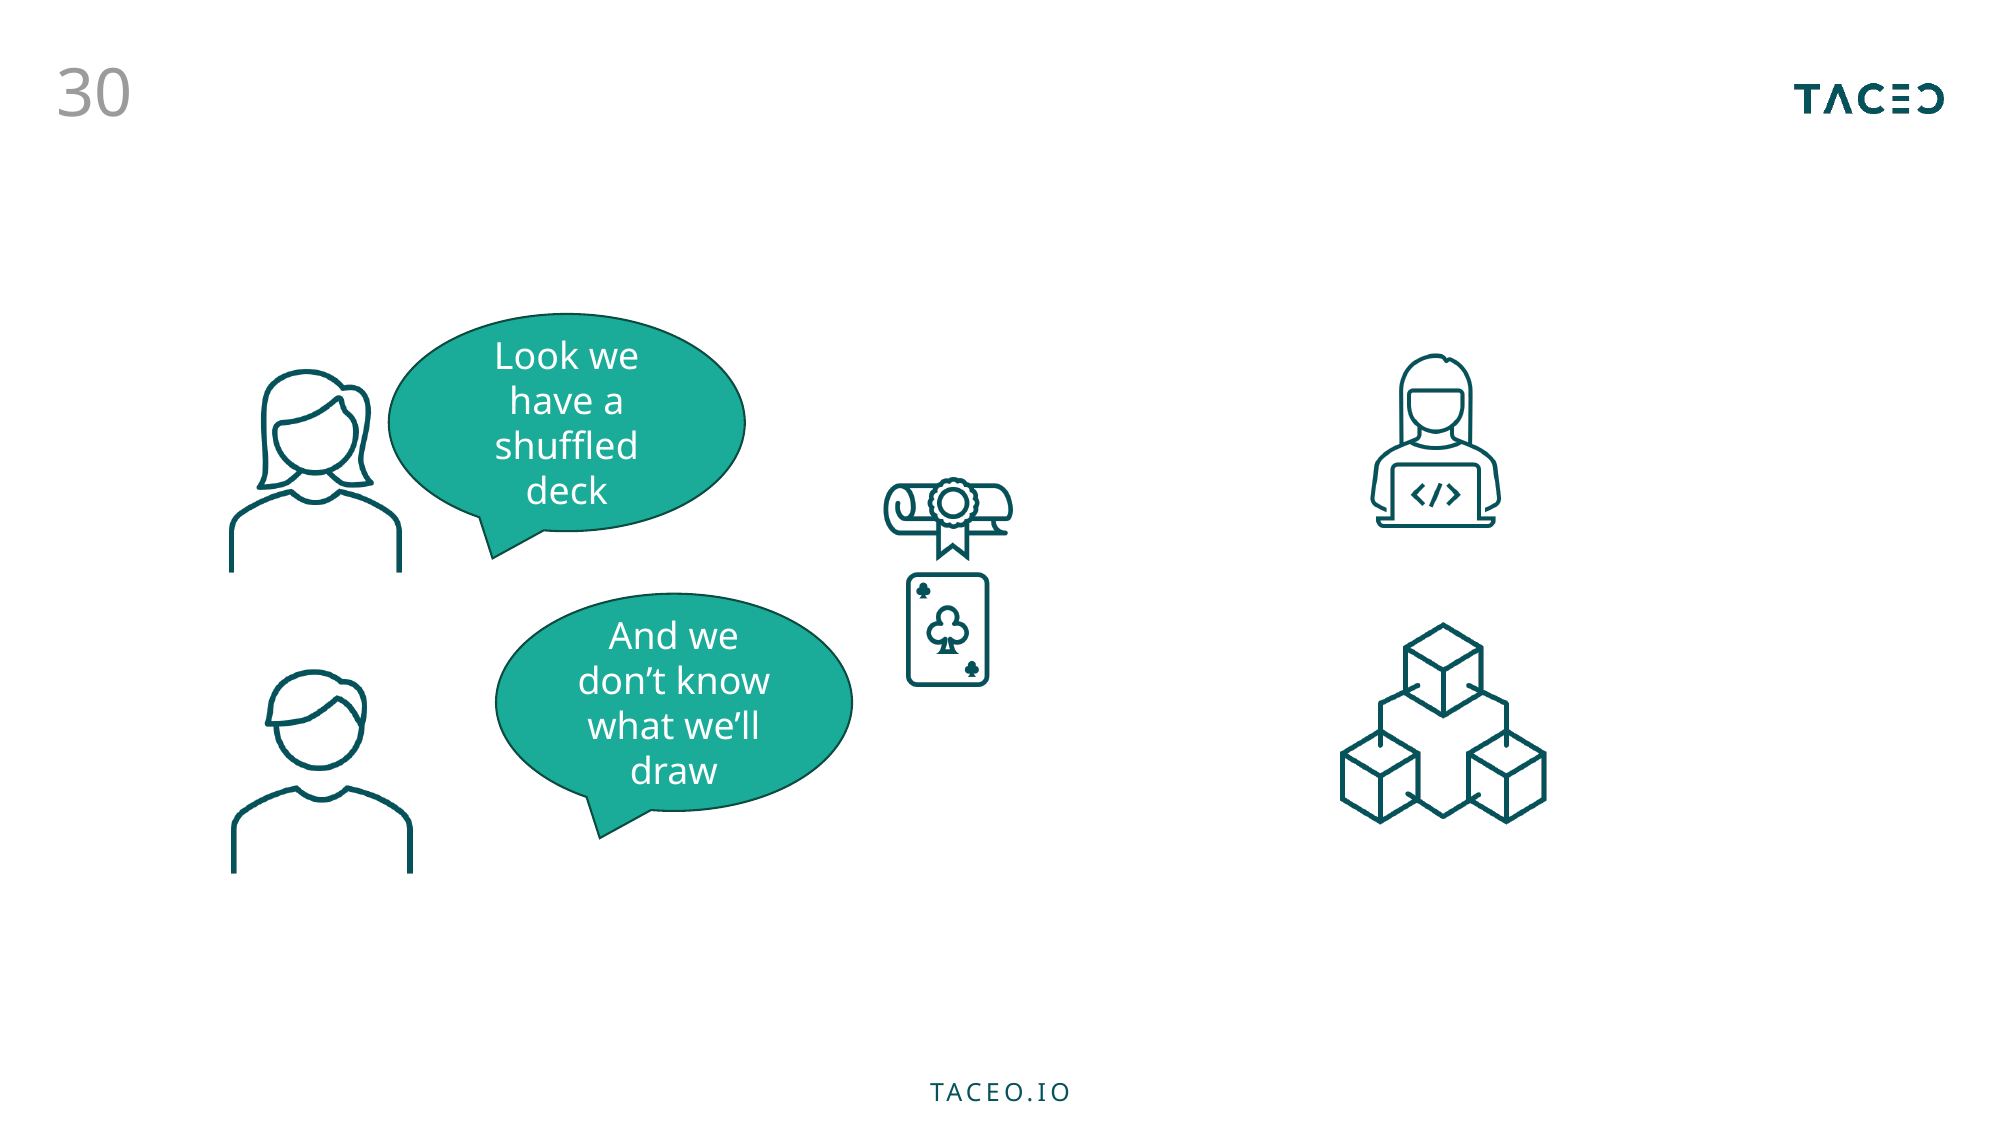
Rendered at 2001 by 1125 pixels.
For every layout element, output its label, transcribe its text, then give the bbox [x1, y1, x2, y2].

slide_number 30 [56, 50, 168, 131]
picture [1322, 602, 1564, 844]
picture [1337, 335, 1534, 532]
footer TACEO.IO [662, 1051, 1338, 1111]
text_box And we don’t know what we’ll draw [494, 592, 854, 840]
picture [185, 640, 458, 913]
text_box Look we have a shuffled deck [431, 312, 746, 560]
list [185, 351, 445, 610]
picture [1794, 83, 1944, 114]
picture [872, 443, 1023, 705]
